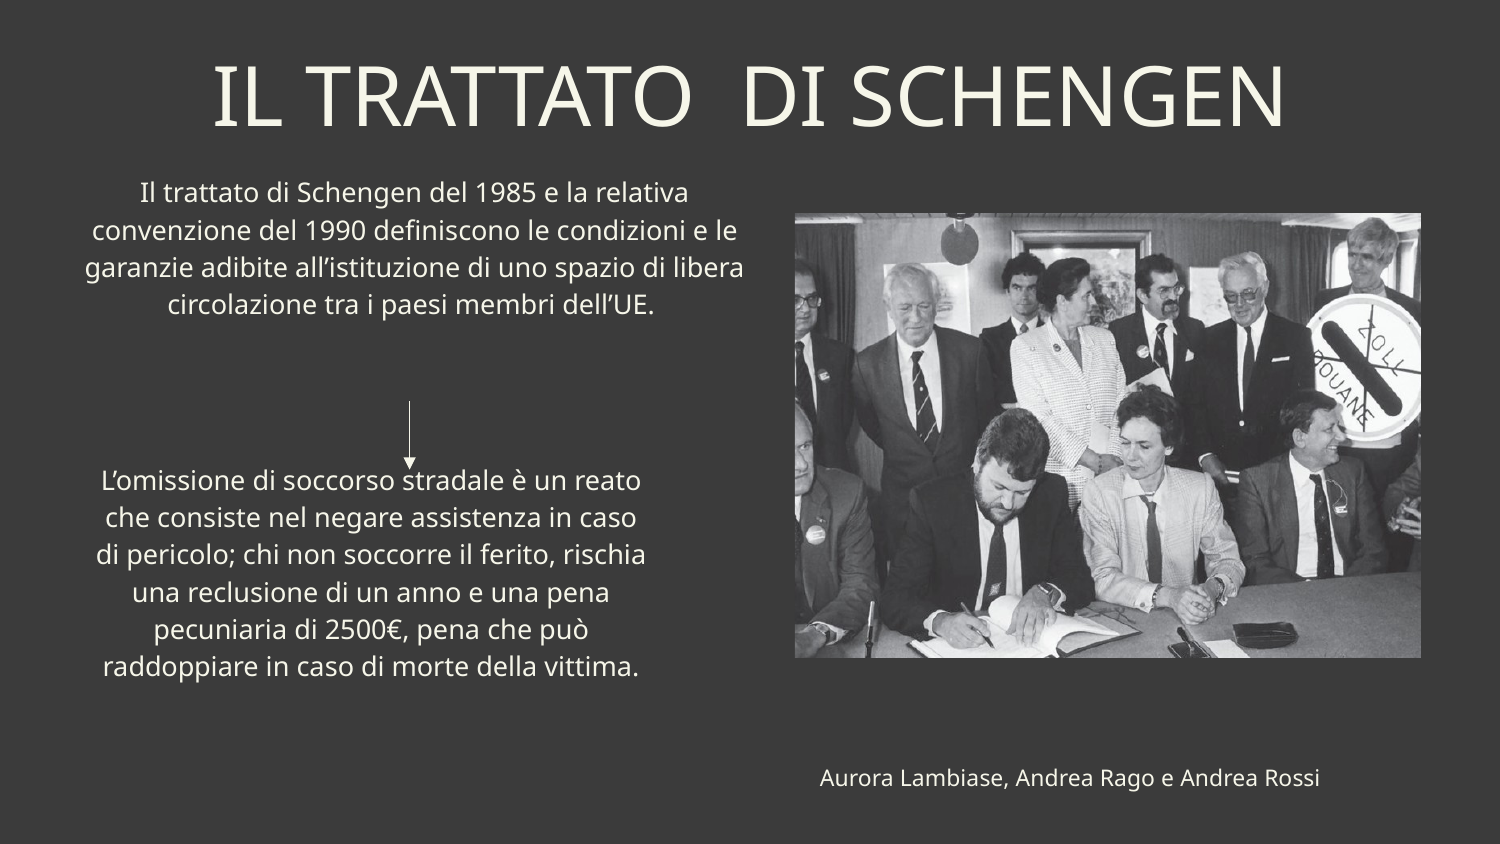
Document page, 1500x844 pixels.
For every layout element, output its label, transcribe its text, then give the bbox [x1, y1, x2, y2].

text_box Aurora Lambiase, Andrea Rago e Andrea Rossi [665, 750, 1482, 806]
text_box L’omissione di soccorso stradale è un reato che consiste nel negare assistenza in caso di pericolo; chi non soccorre il ferito, rischia una reclusione di un anno e una pena pecuniaria di 2500€, pena che può raddoppiare in caso di morte della vittima. [76, 443, 666, 730]
text_box IL TRATTATO DI SCHENGEN [128, 3, 1374, 143]
text_box Il trattato di Schengen del 1985 e la relativa convenzione del 1990 definiscono le condizioni e le garanzie adibite all’istituzione di uno spazio di libera circolazione tra i paesi membri dell’UE. [78, 170, 751, 321]
picture [794, 213, 1422, 658]
